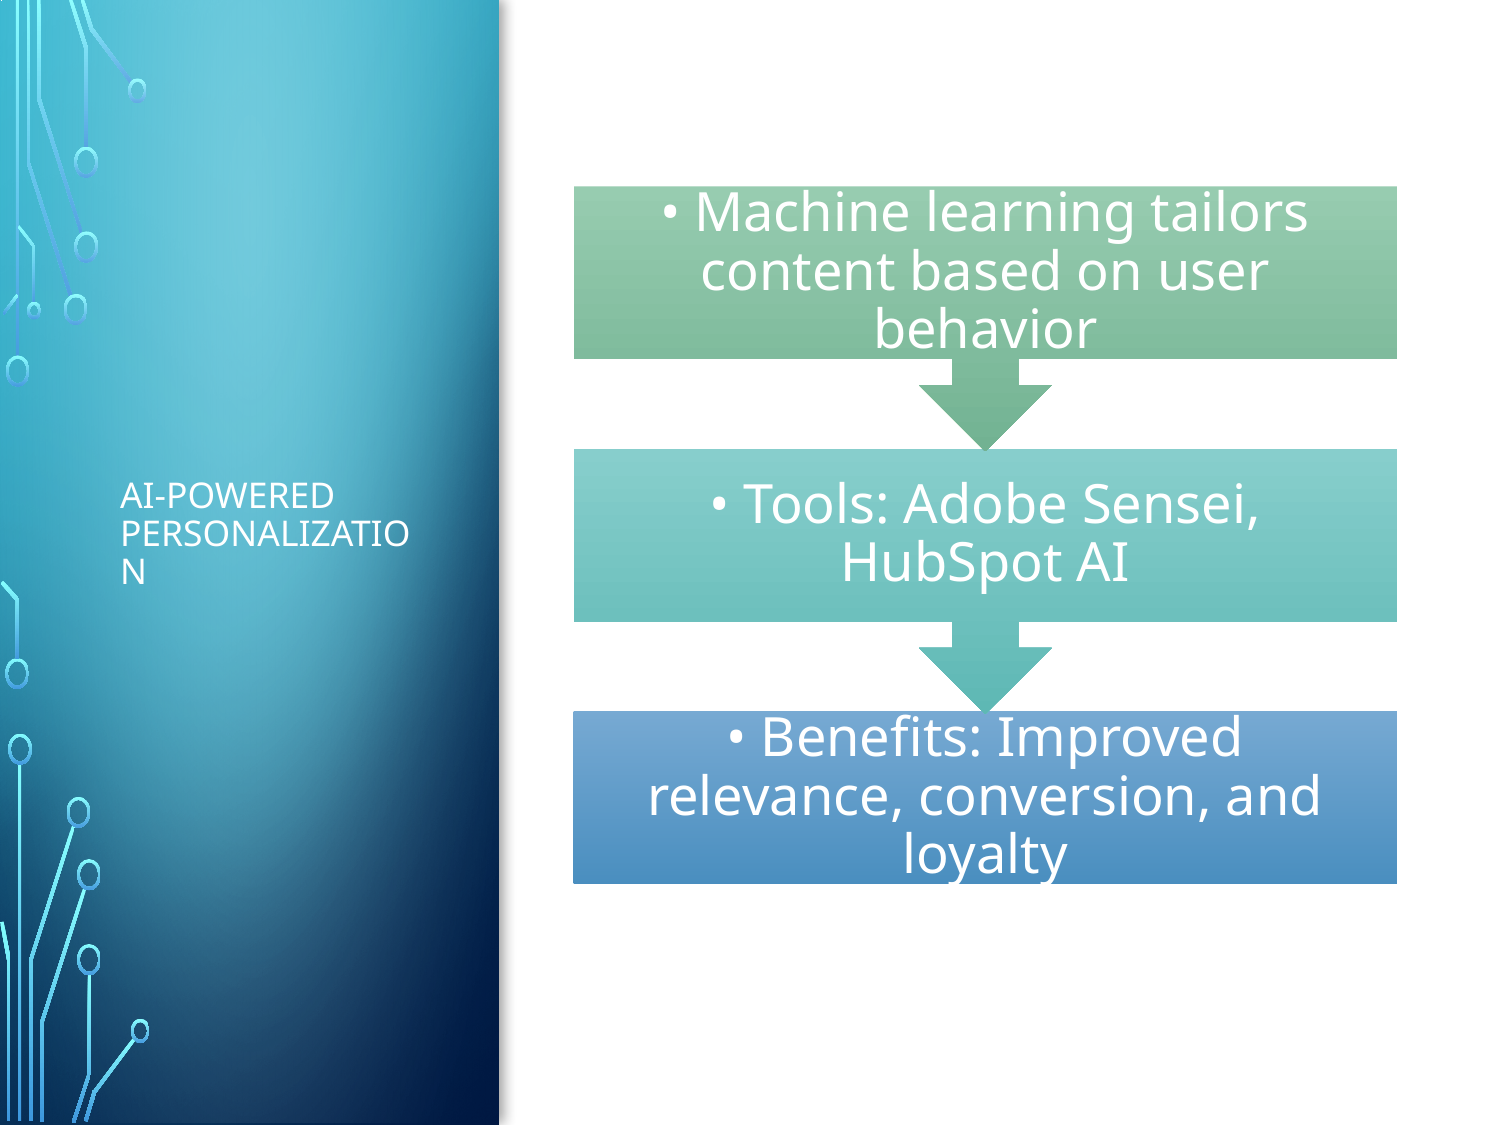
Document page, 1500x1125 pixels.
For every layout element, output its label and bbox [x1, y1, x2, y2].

list [573, 185, 1398, 885]
picture [0, 0, 501, 1125]
text_box [513, 0, 1500, 1125]
